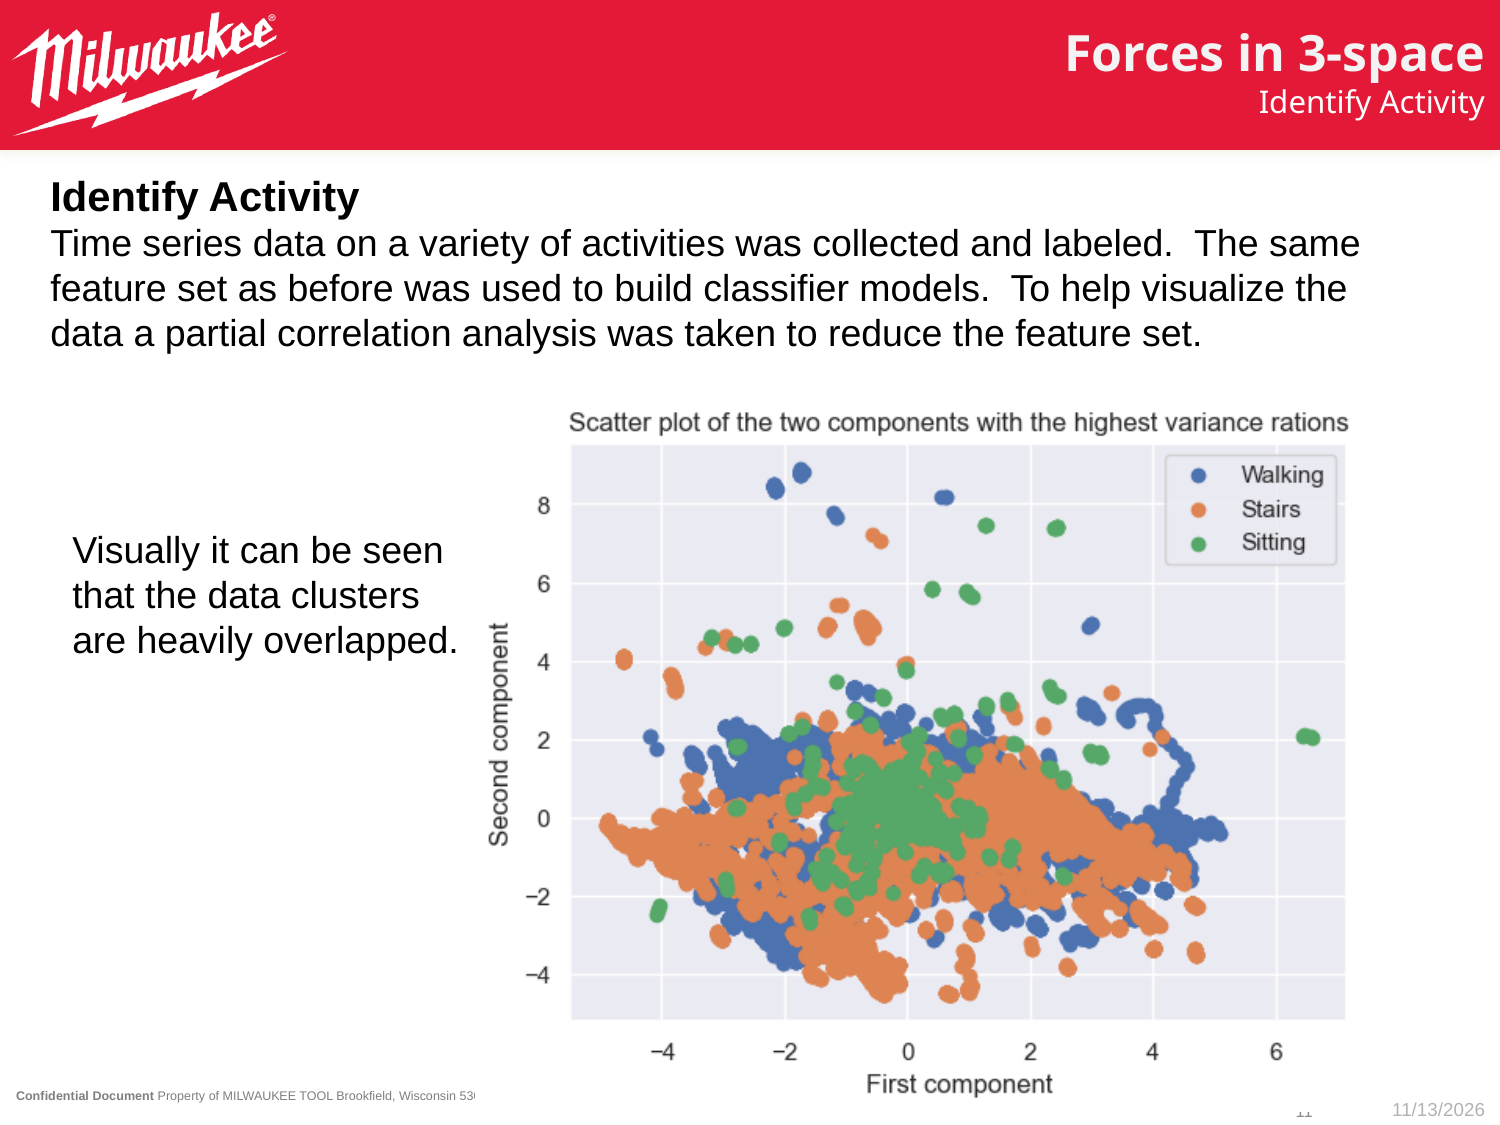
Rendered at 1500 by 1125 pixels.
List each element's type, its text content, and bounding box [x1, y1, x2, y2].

picture [12, 12, 288, 136]
title Forces in 3-space [262, 14, 1500, 75]
text_box Identify Activity Time series data on a variety of activities was collected and labeled. The same feature set as before was used to build classifier models. To help visualize the data a partial correlation analysis was taken to reduce the feature set. [35, 161, 1434, 362]
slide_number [1363, 1097, 1500, 1121]
text_box Visually it can be seen that the data clusters are heavily overlapped. [57, 519, 469, 669]
list Identify Activity [265, 75, 1500, 138]
picture [475, 397, 1364, 1113]
slide_number 11 [1265, 1120, 1328, 1125]
